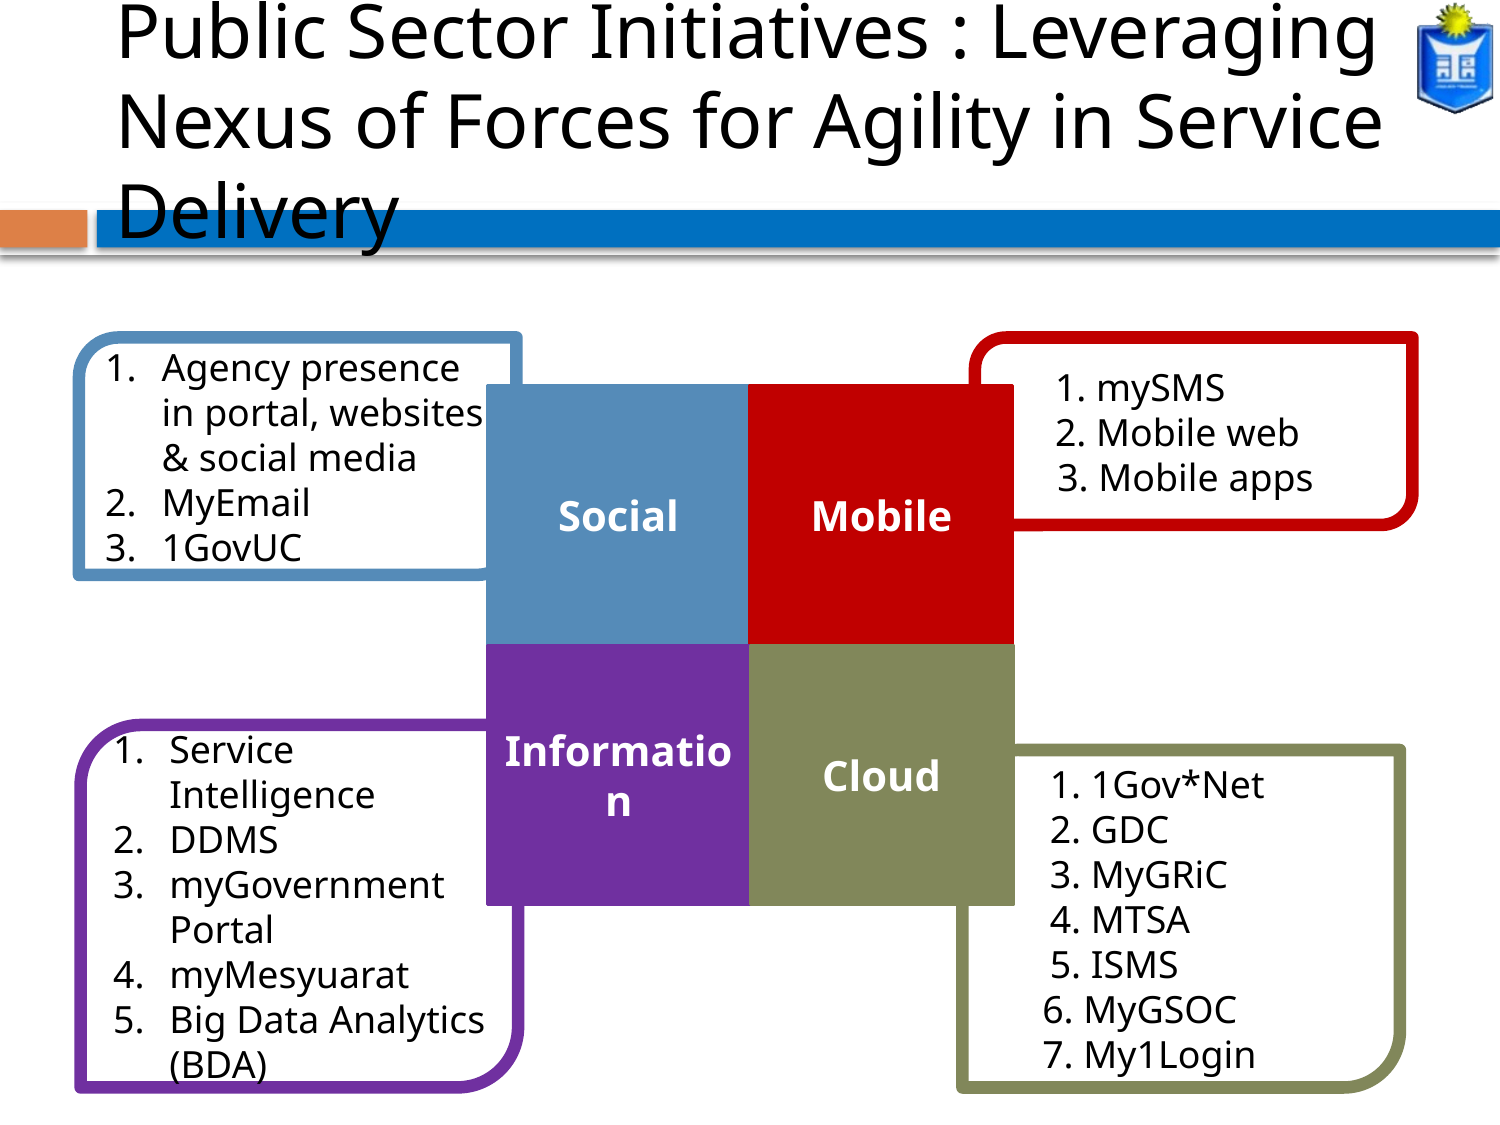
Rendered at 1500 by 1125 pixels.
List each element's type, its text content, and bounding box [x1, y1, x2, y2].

text_box Information [486, 644, 749, 906]
text_box 1. mySMS 2. Mobile web 3. Mobile apps [973, 335, 1414, 527]
text_box Service Intelligence DDMS myGovernment Portal myMesyuarat Big Data Analytics (BDA) [79, 723, 520, 1090]
text_box Mobile [748, 384, 1014, 644]
picture [1412, 0, 1500, 118]
text_box Agency presence in portal, websites & social media MyEmail 1GovUC [77, 335, 519, 577]
text_box Cloud [749, 644, 1015, 906]
text_box Social [486, 384, 748, 644]
text_box 1. 1Gov*Net 2. GDC 3. MyGRiC 4. MTSA 5. ISMS 6. MyGSOC 7. My1Login [960, 748, 1402, 1090]
title Public Sector Initiatives : Leveraging Nexus of Forces for Agility in Service Delivery [100, 37, 1438, 200]
